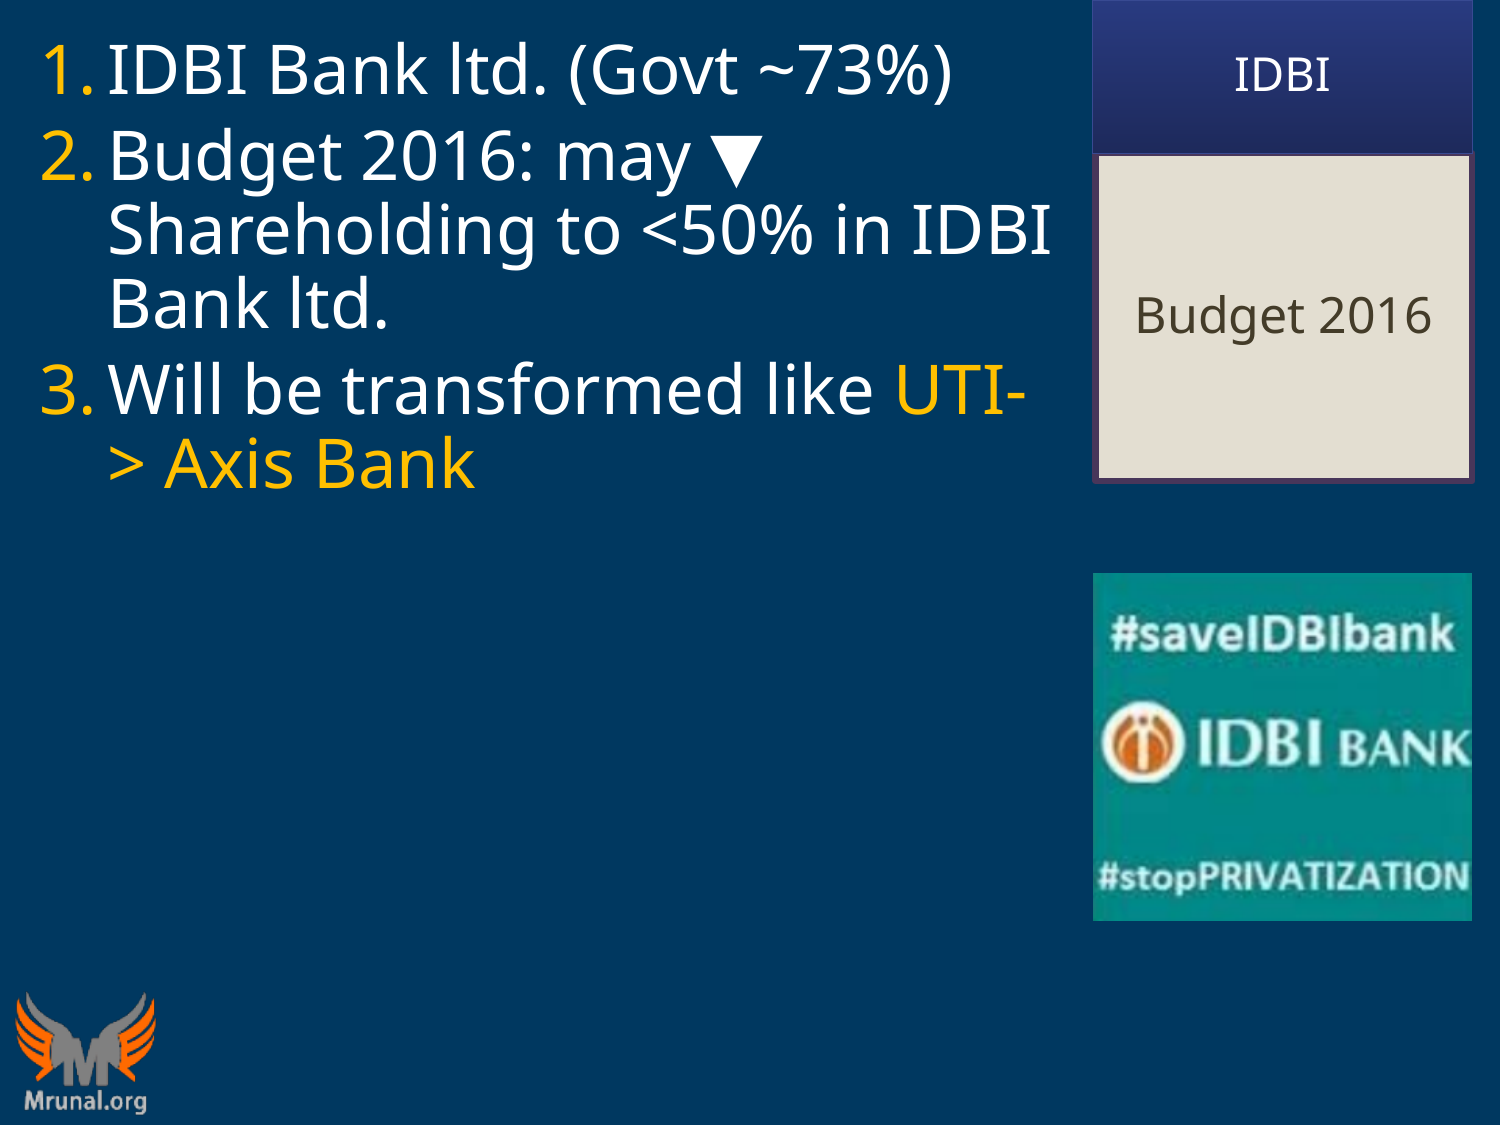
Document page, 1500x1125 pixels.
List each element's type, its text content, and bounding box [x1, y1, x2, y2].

title Budget 2016 [1092, 150, 1475, 484]
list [1093, 573, 1472, 921]
list IDBI Bank ltd. (Govt ~73%) Budget 2016: may ▼ Shareholding to <50% in IDBI Bank ltd. Will be transformed like UTI-> Axis Bank [24, 27, 1070, 994]
list IDBI [1092, 0, 1473, 154]
picture [12, 987, 161, 1120]
